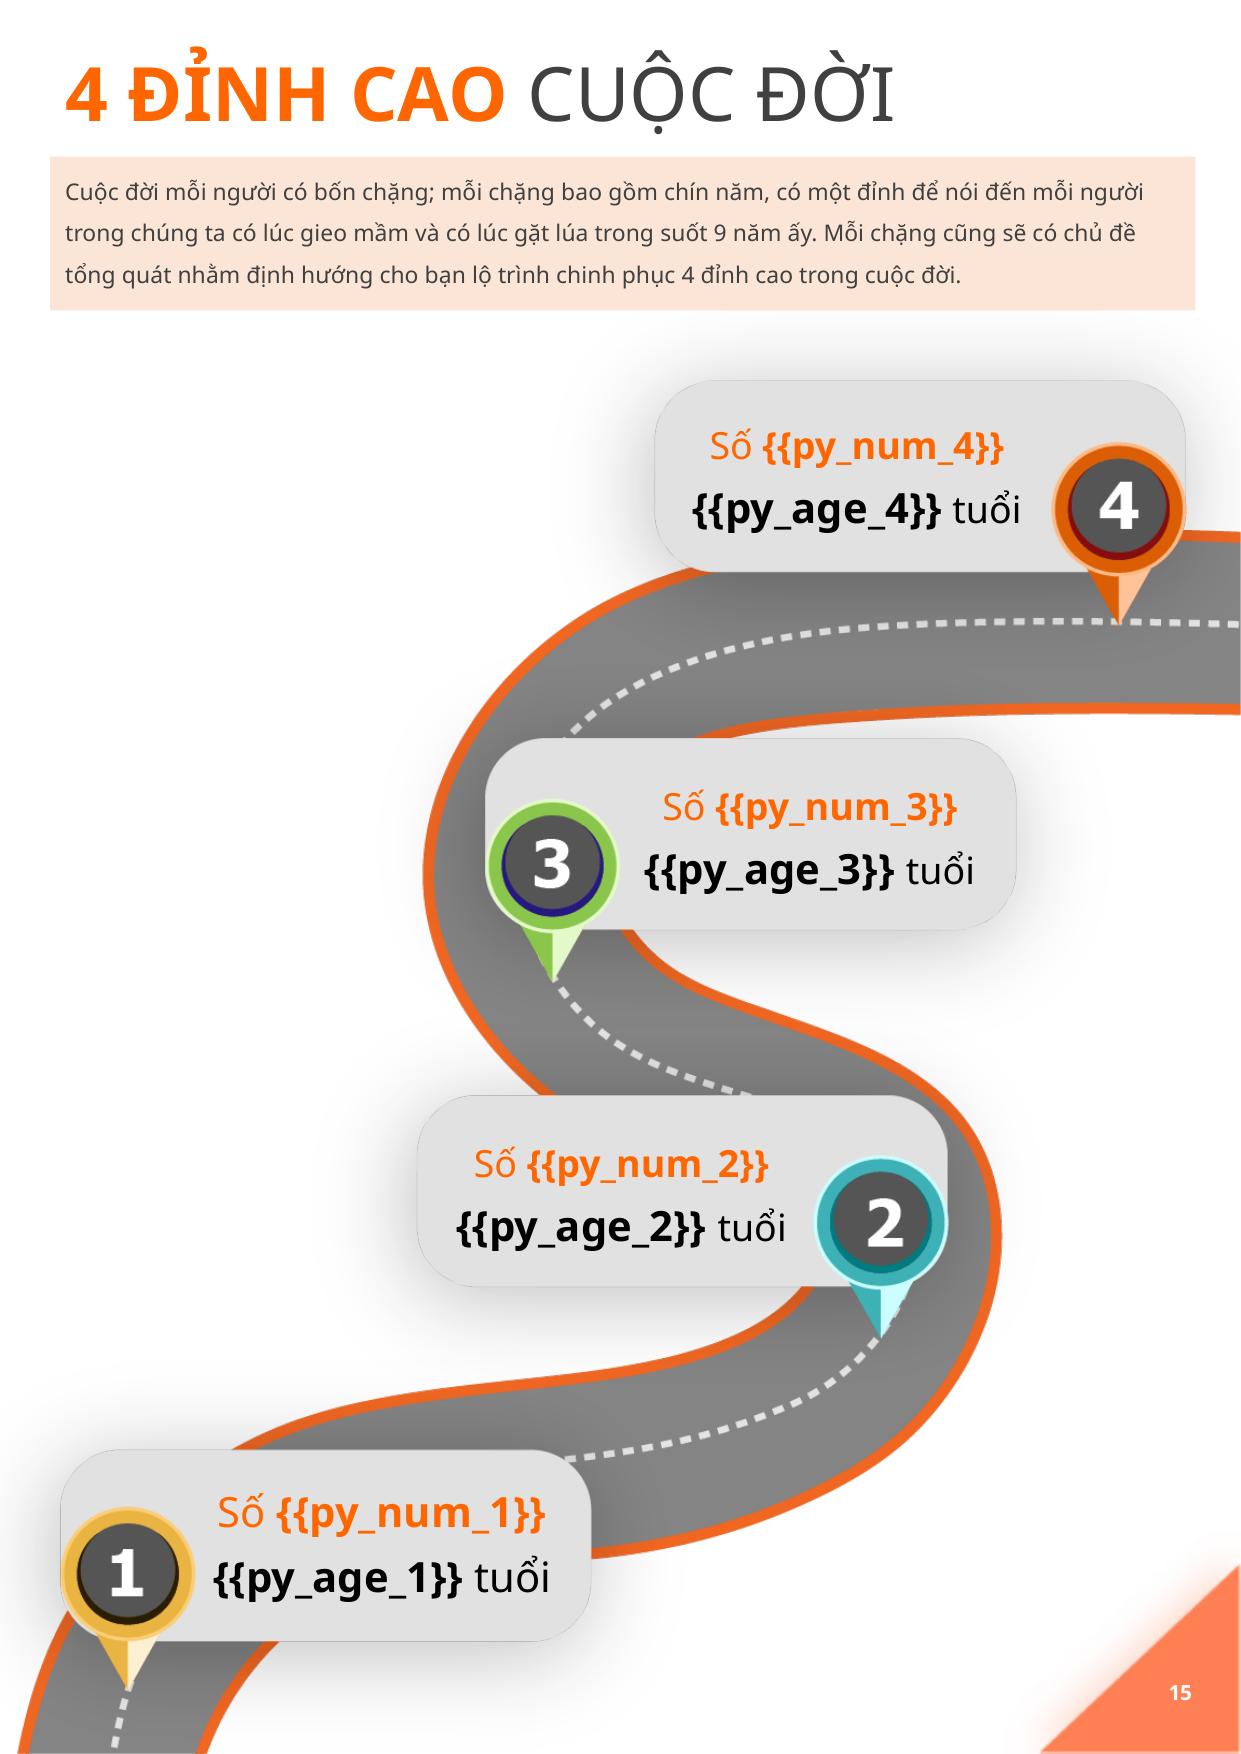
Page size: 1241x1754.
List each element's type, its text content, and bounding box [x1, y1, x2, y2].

title 4 ĐỈNH CAO CUỘC ĐỜI [50, 43, 929, 152]
picture [0, 0, 1241, 1754]
list Cuộc đời mỗi người có bốn chặng; mỗi chặng bao gồm chín năm, có một đỉnh để nói đến mỗi người trong chúng ta có lúc gieo mầm và có lúc gặt lúa trong suốt 9 năm ấy. Mỗi chặng cũng sẽ có chủ đề tổng quát nhằm định hướng cho bạn lộ trình chinh phục 4 đỉnh cao trong cuộc đời. [50, 156, 1196, 308]
